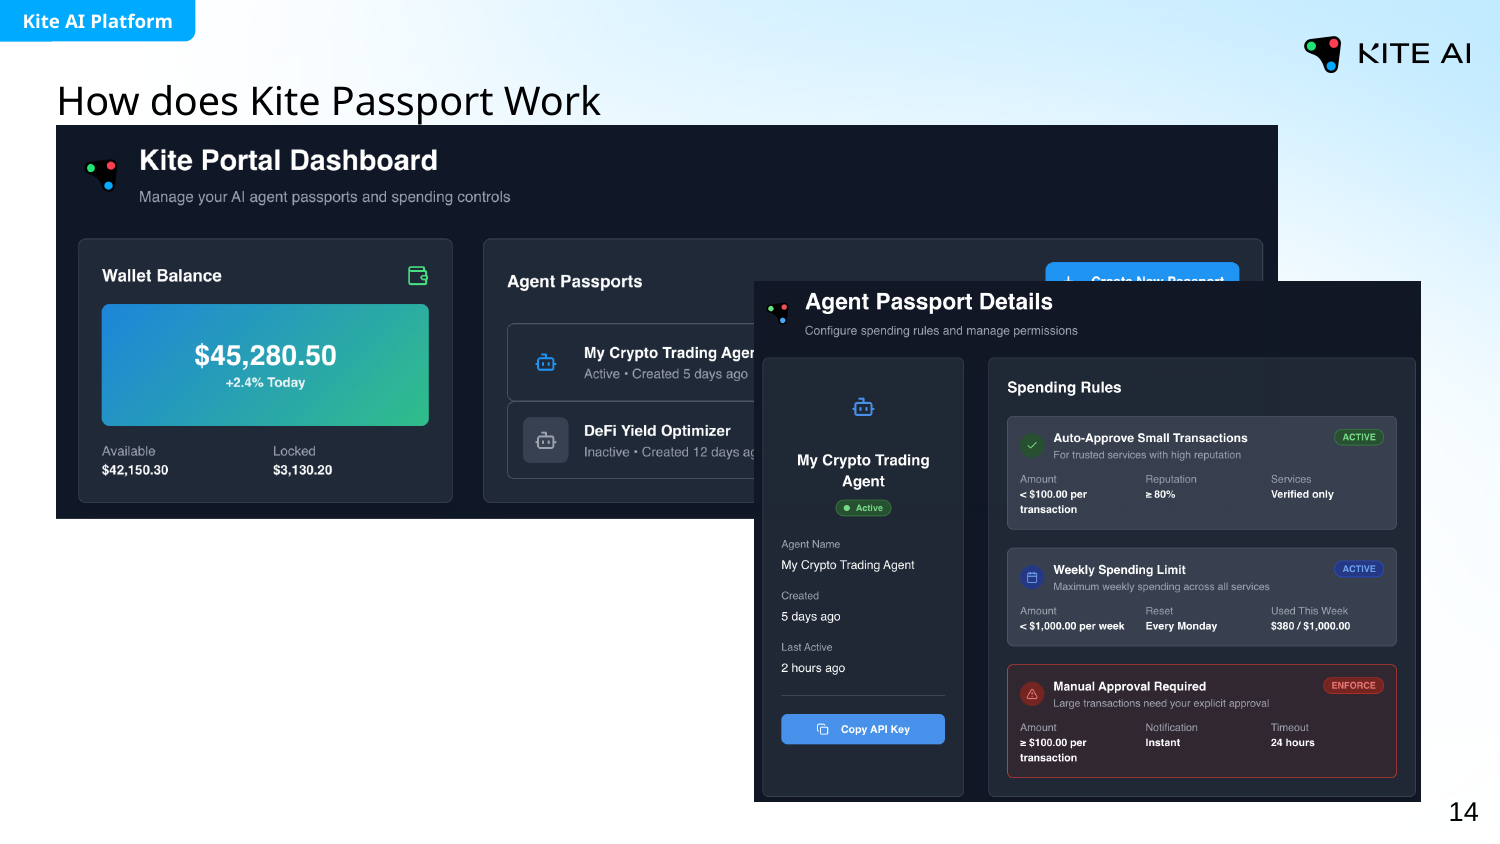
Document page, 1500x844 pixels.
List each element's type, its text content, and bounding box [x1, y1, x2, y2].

text_box How does Kite Passport Work [56, 65, 1357, 126]
picture [0, 0, 1500, 844]
slide_number ‹#› [1403, 779, 1494, 844]
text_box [0, 0, 196, 42]
